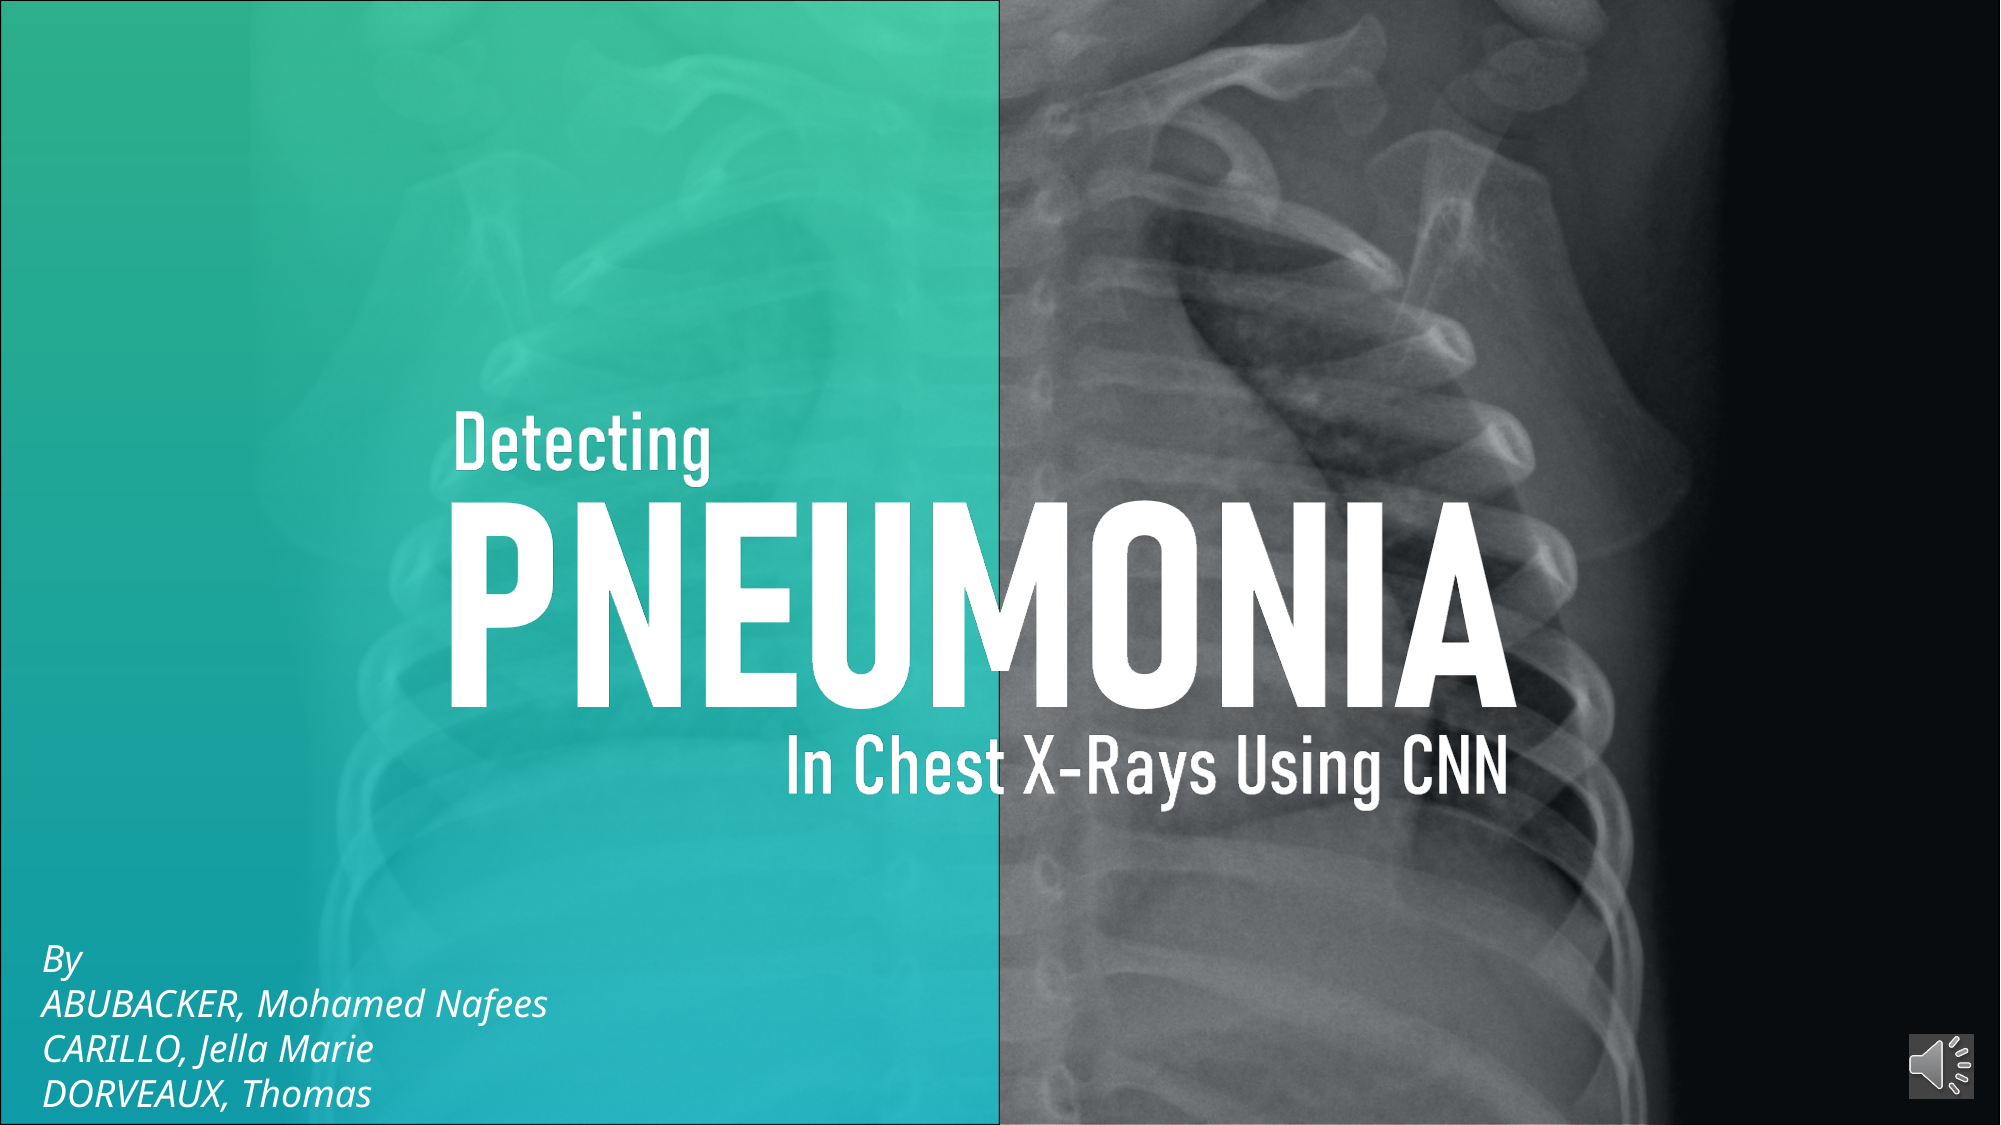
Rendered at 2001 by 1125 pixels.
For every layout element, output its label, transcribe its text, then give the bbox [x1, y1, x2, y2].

picture [266, 0, 1744, 1125]
text_box By ABUBACKER, Mohamed Nafees CARILLO, Jella Marie DORVEAUX, Thomas [27, 928, 578, 1123]
picture [1908, 1033, 1975, 1100]
